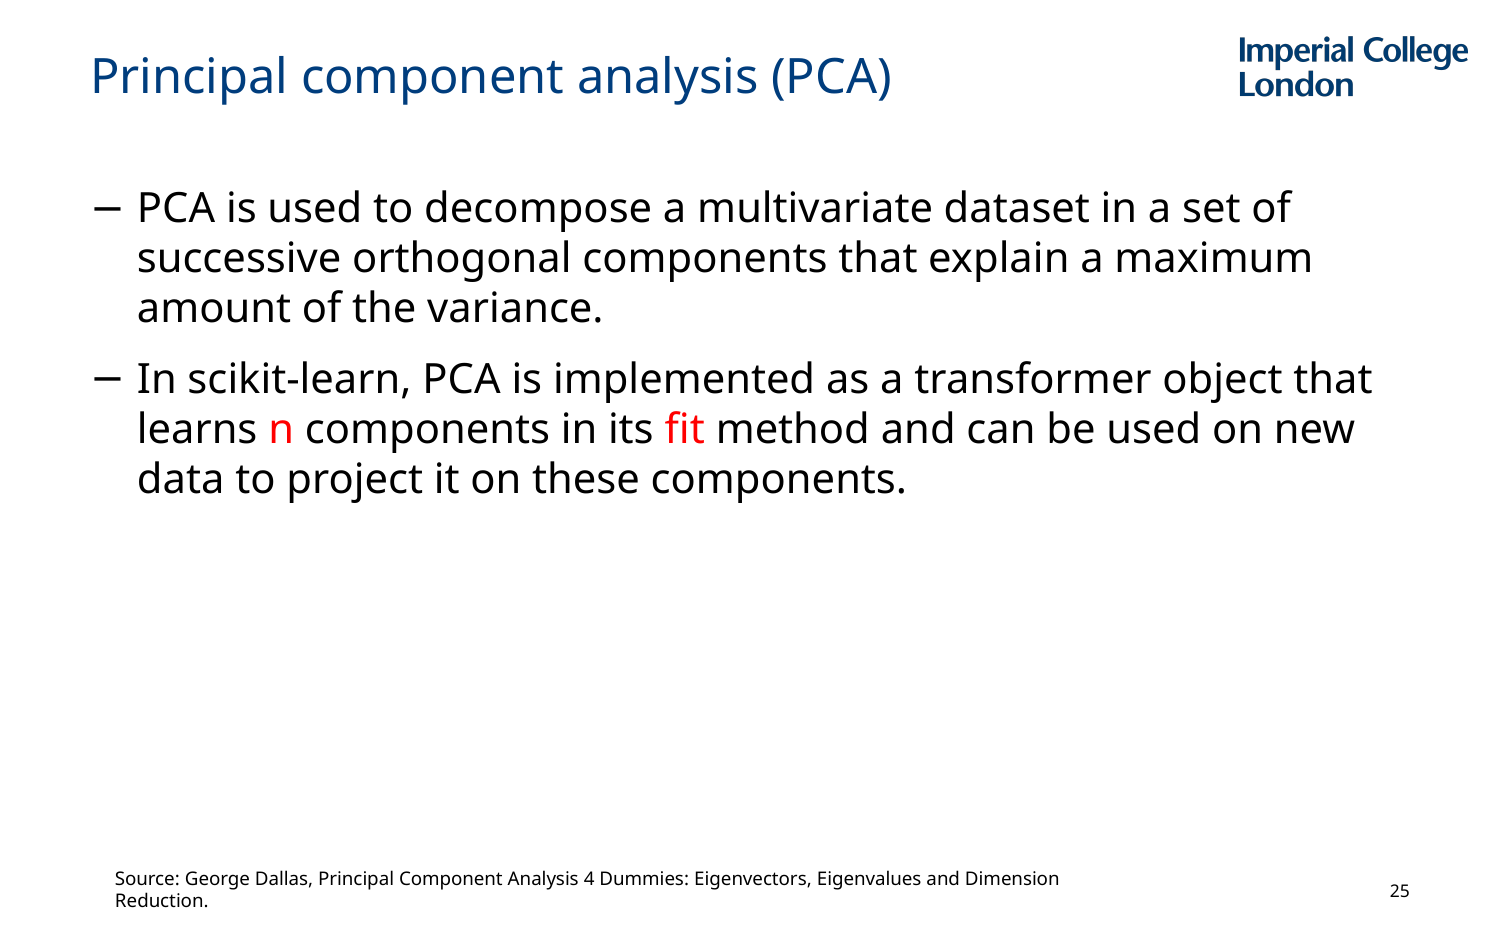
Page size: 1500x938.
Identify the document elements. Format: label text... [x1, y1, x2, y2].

text_box Source: George Dallas, Principal Component Analysis 4 Dummies: Eigenvectors, Eigenvalues and Dimension Reduction. [100, 858, 1164, 919]
picture [1425, 18, 1486, 114]
title Principal component analysis (PCA) [75, 0, 1425, 153]
slide_number 25 [1074, 872, 1426, 920]
list PCA is used to decompose a multivariate dataset in a set of successive orthogonal components that explain a maximum amount of the variance. In scikit-learn, PCA is implemented as a transformer object that learns n components in its fit method and can be used on new data to project it on these components. [75, 173, 1425, 853]
